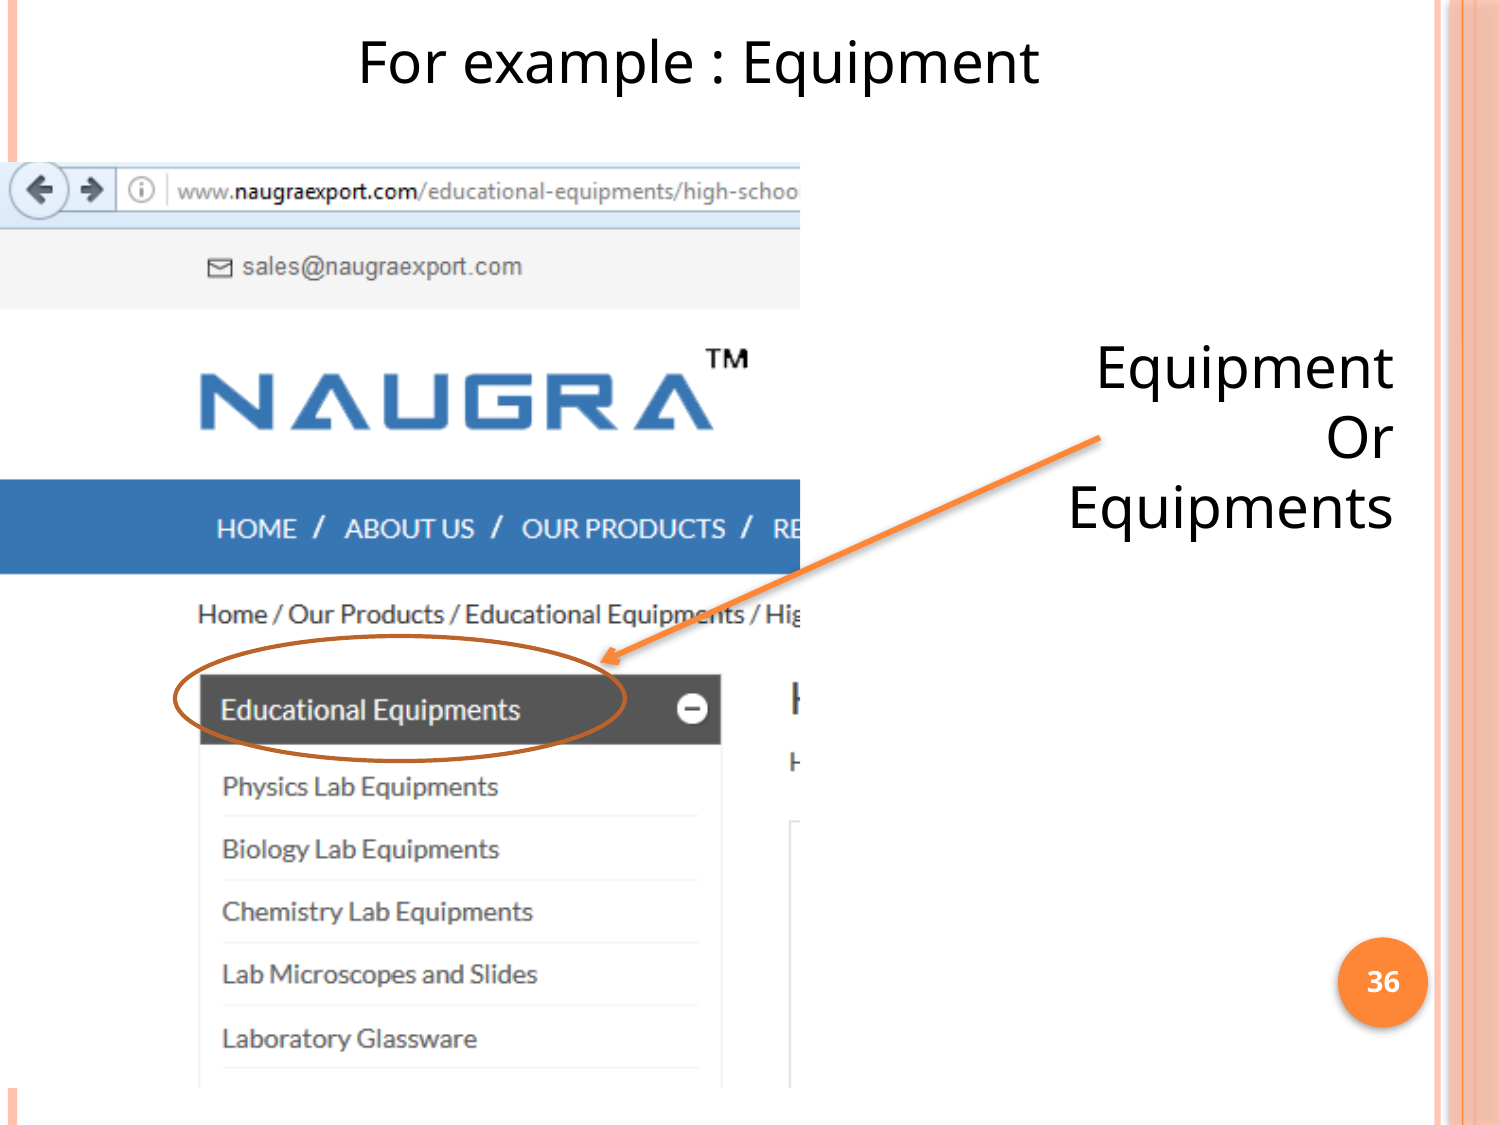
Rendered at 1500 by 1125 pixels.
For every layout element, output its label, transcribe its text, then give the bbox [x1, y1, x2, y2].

picture [0, 161, 801, 1088]
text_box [599, 436, 1101, 663]
slide_number 36 [1333, 940, 1434, 1027]
text_box Equipment Or Equipments [1052, 322, 1410, 548]
text_box For example : Equipment [342, 17, 1072, 103]
